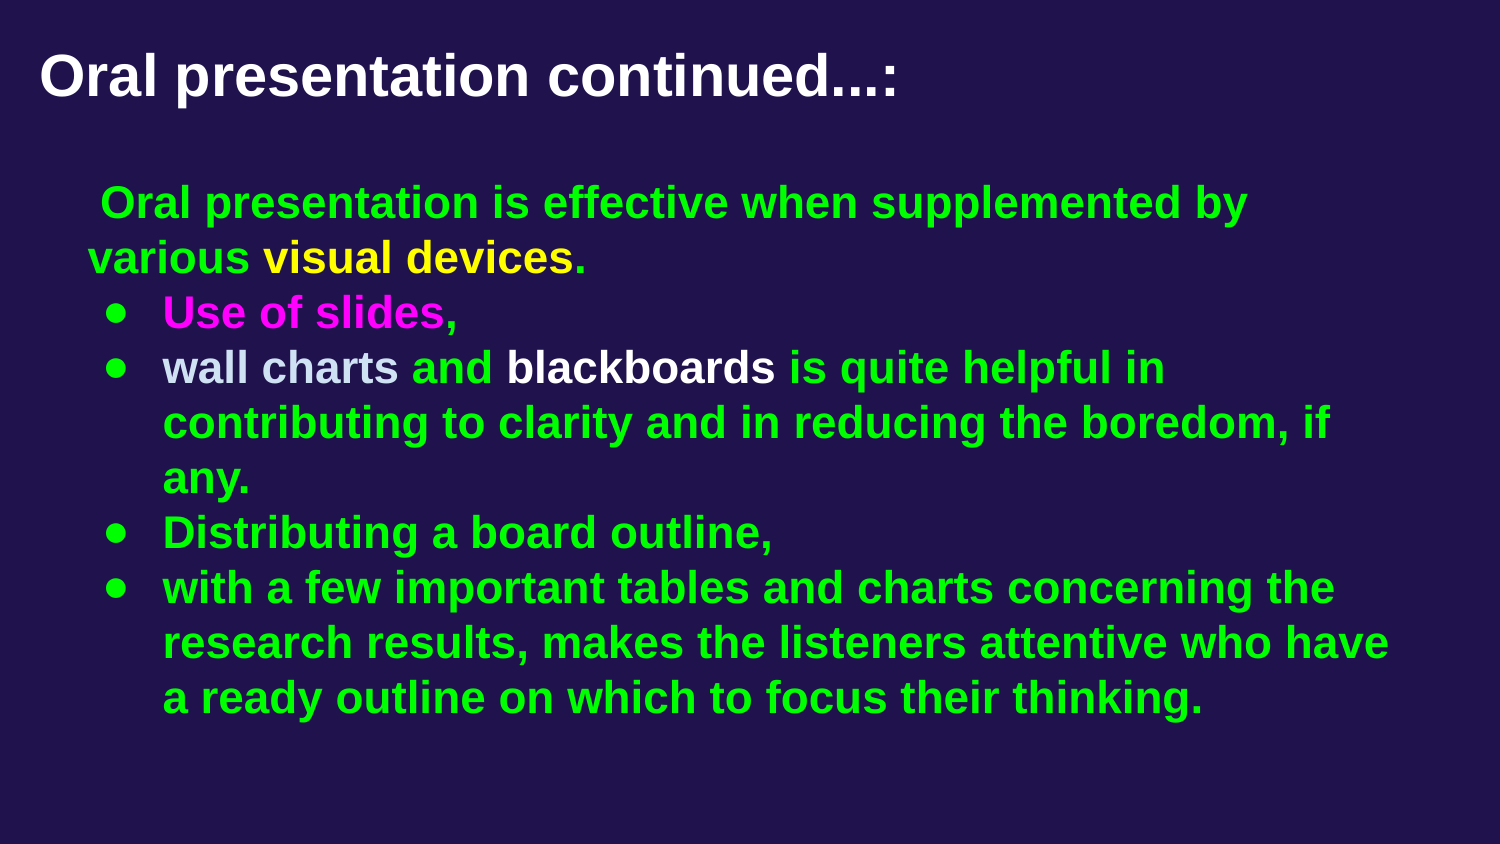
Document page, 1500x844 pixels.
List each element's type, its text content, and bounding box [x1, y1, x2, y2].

title Oral presentation continued...: [24, 11, 1423, 106]
text_box Oral presentation is effective when supplemented by various visual devices. Use of slides, wall charts and blackboards is quite helpful in contributing to clarity and in reducing the boredom, if any. Distributing a board outline, with a few important tables and charts concerning the research results, makes the listeners attentive who have a ready outline on which to focus their thinking. [72, 157, 1434, 738]
